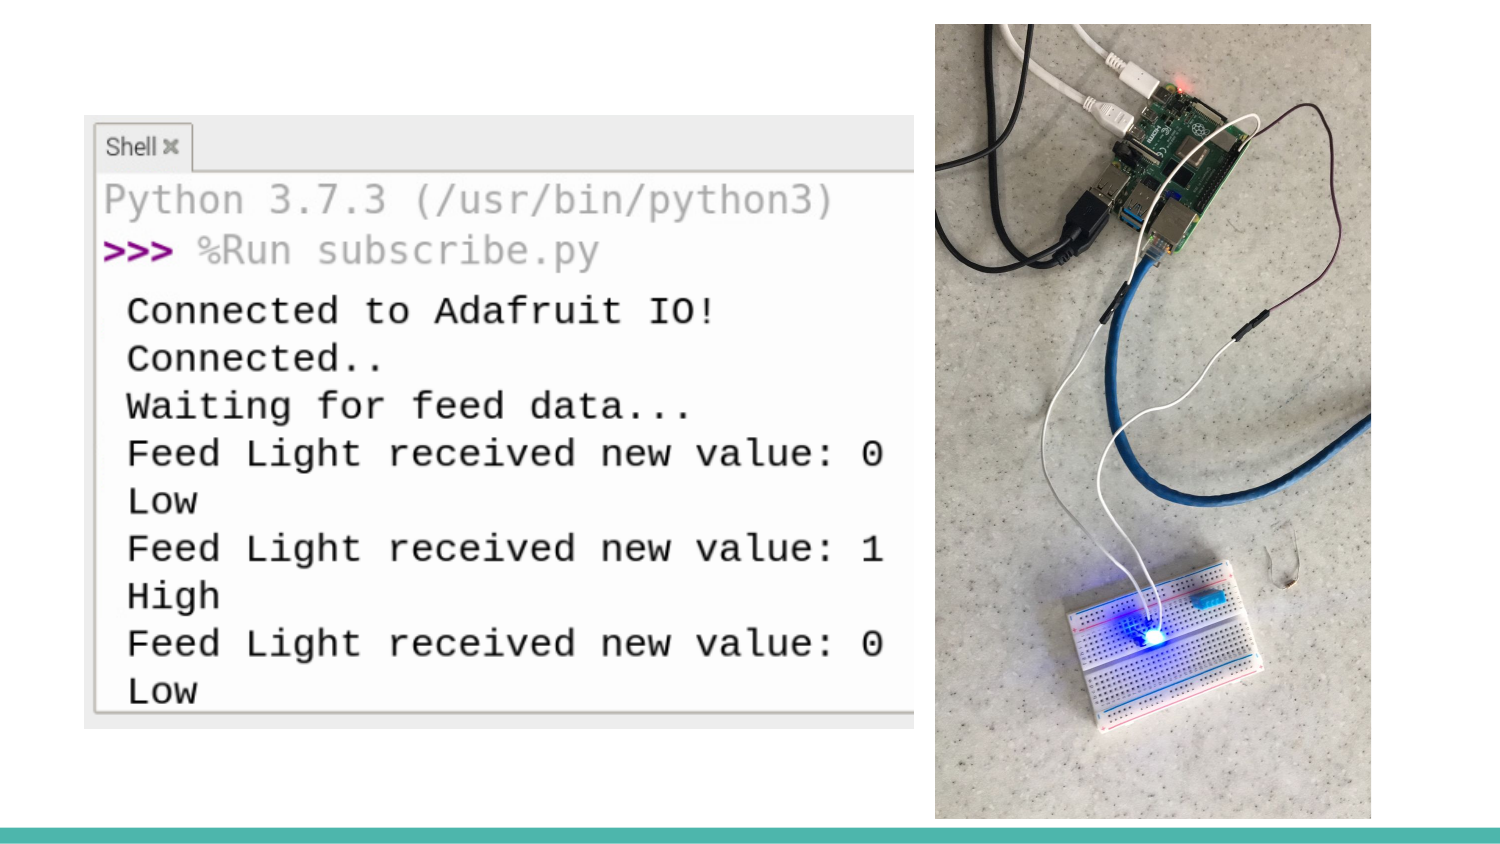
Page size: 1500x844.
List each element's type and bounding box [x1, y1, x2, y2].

picture [923, 24, 1372, 819]
picture [83, 115, 915, 729]
